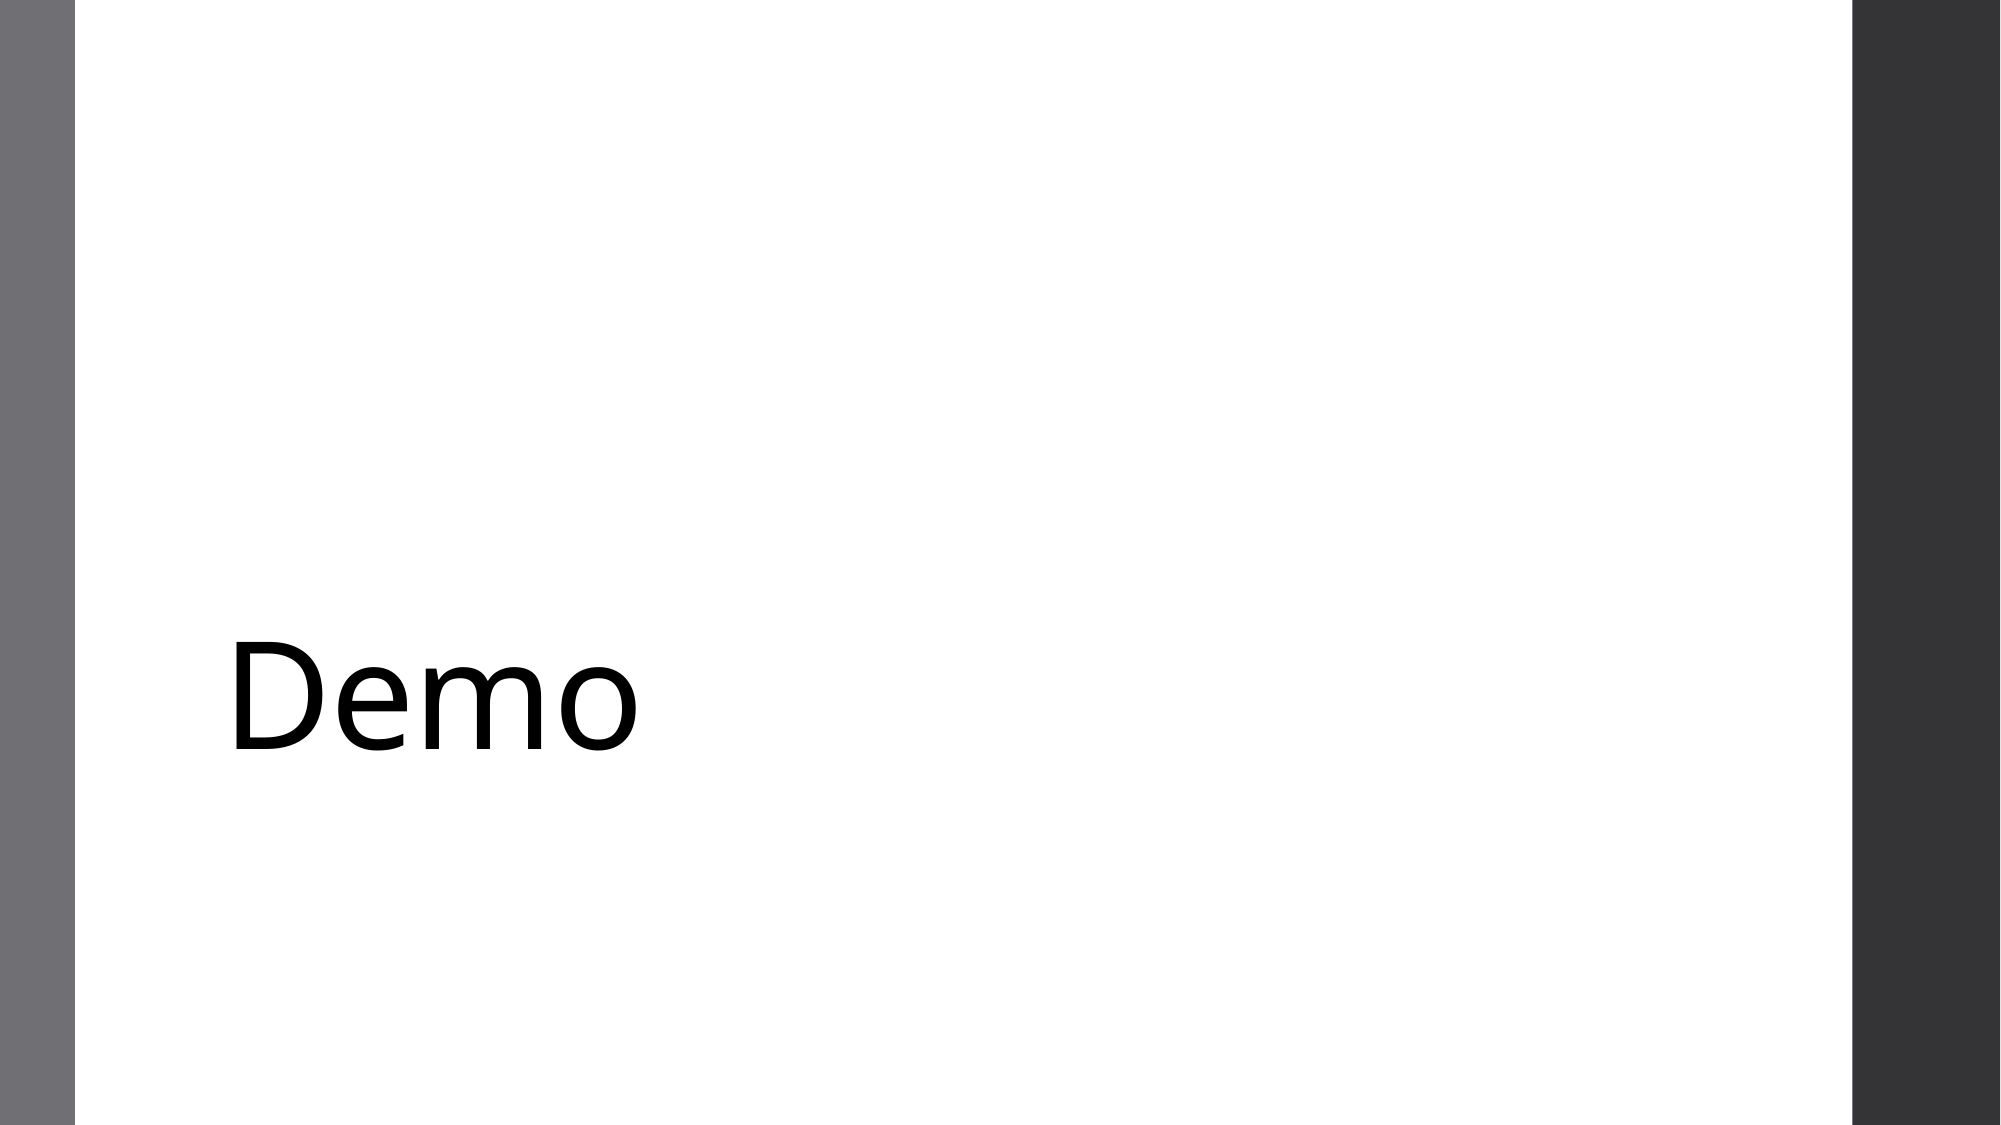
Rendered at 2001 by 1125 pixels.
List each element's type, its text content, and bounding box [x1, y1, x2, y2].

title Demo [206, 124, 1752, 788]
